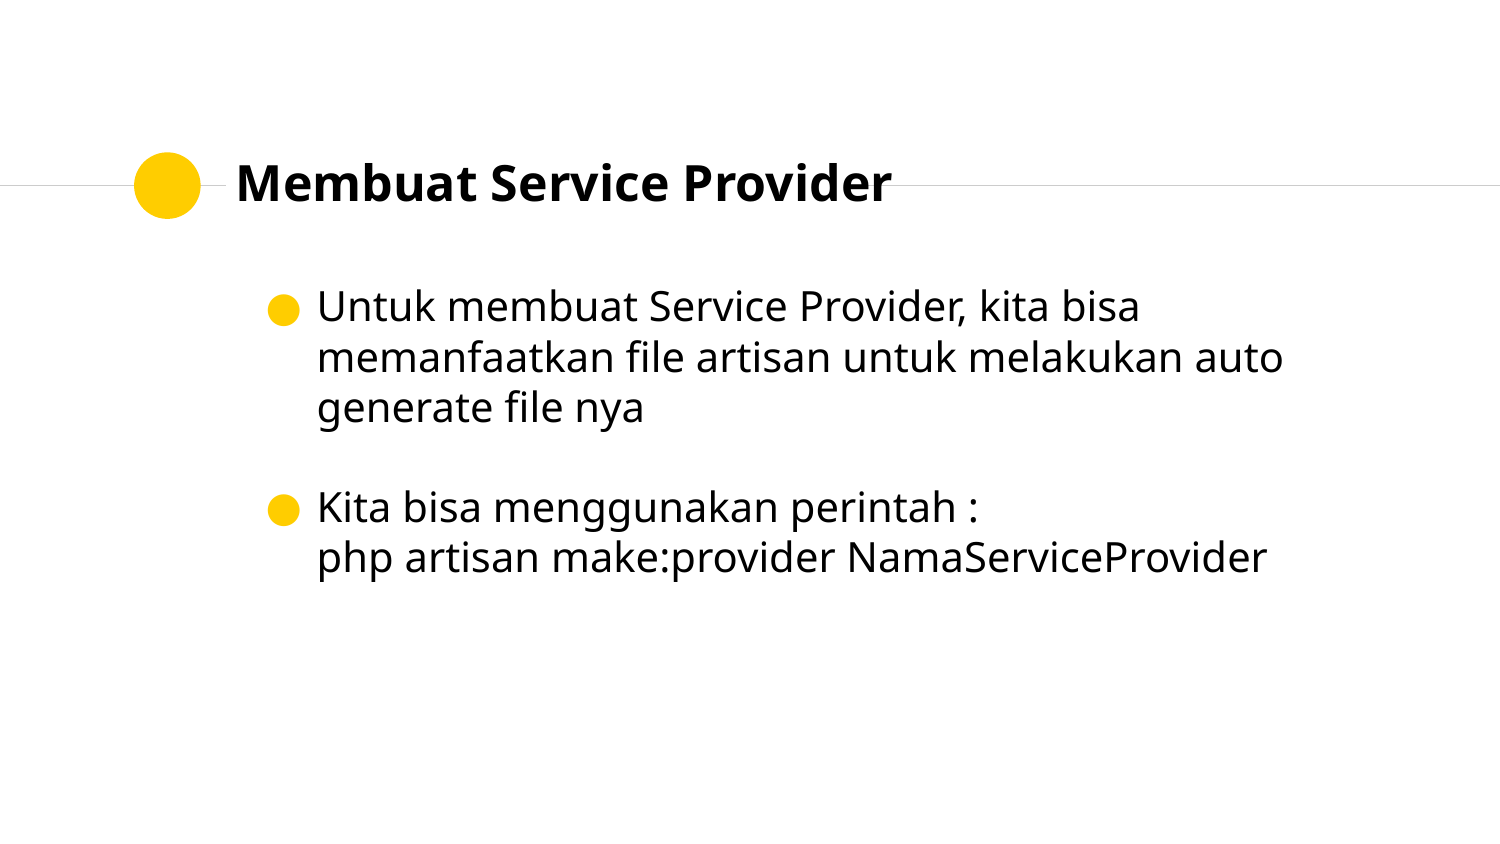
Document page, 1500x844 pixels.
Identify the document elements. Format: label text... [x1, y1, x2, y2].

title Membuat Service Provider [220, 136, 1015, 209]
list Untuk membuat Service Provider, kita bisa memanfaatkan file artisan untuk melakukan auto generate file nya Kita bisa menggunakan perintah : php artisan make:provider NamaServiceProvider [226, 265, 1344, 776]
